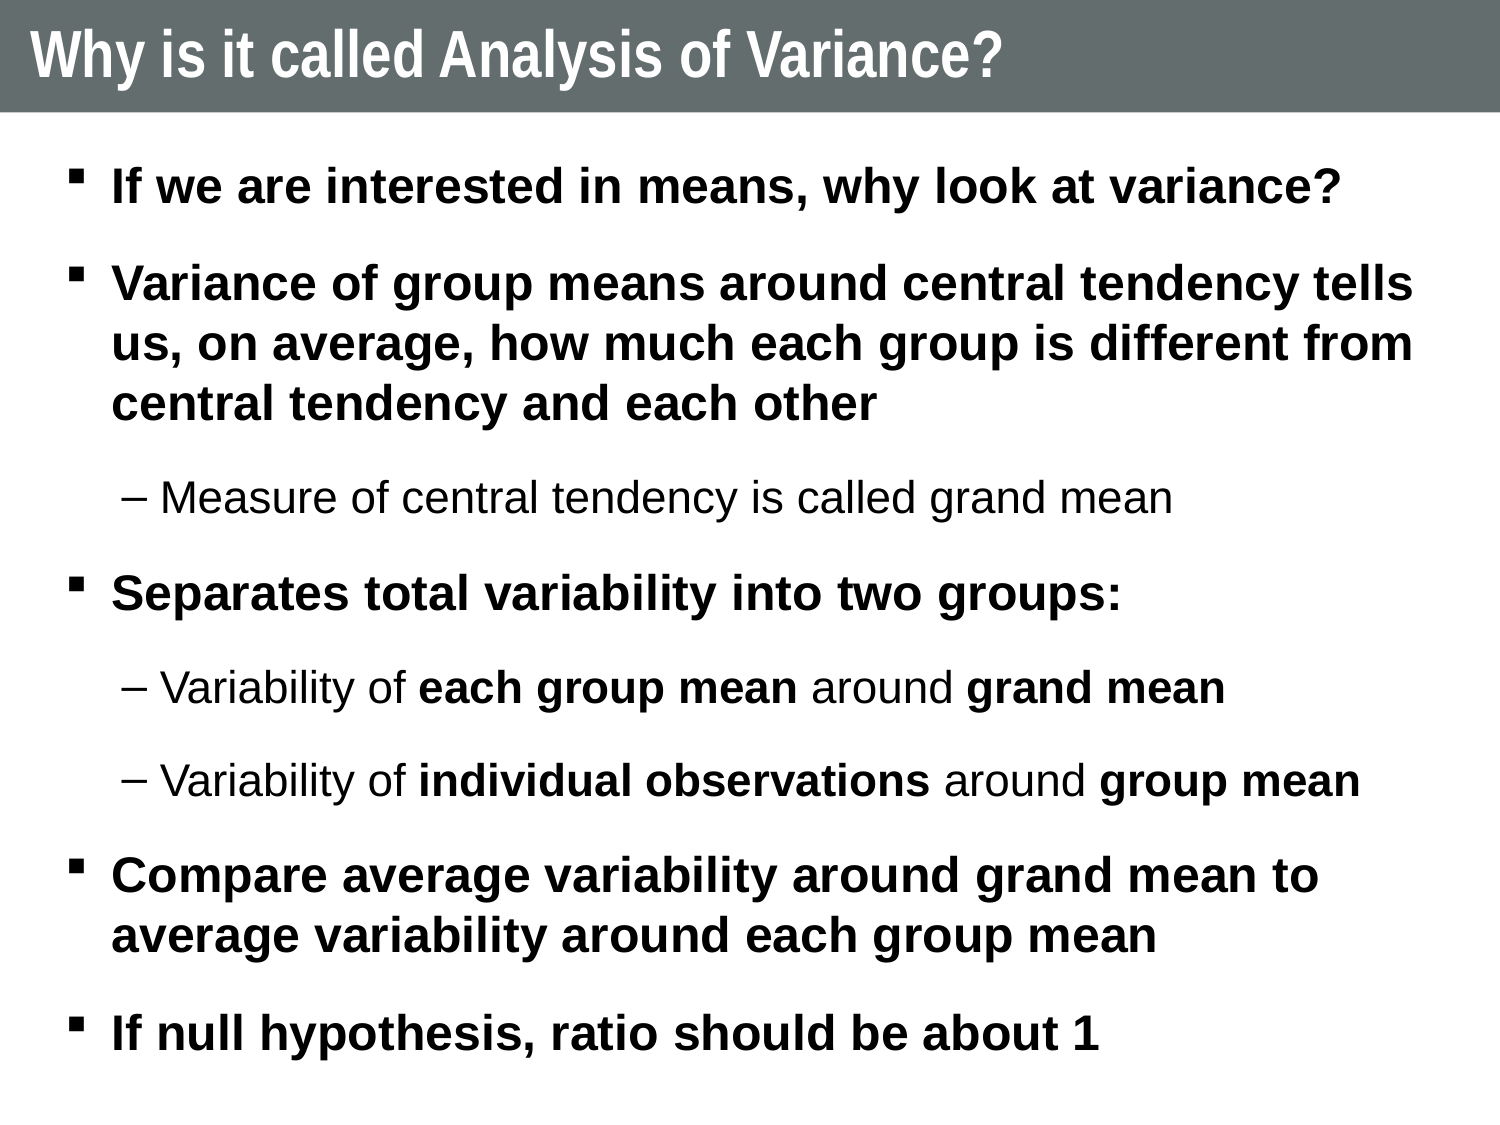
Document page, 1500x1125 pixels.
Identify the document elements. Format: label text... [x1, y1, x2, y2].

title Why is it called Analysis of Variance? [0, 0, 1500, 117]
list If we are interested in means, why look at variance? Variance of group means around central tendency tells us, on average, how much each group is different from central tendency and each other Measure of central tendency is called grand mean Separates total variability into two groups: Variability of each group mean around grand mean Variability of individual observations around group mean Compare average variability around grand mean to average variability around each group mean If null hypothesis, ratio should be about 1 [50, 145, 1466, 1086]
